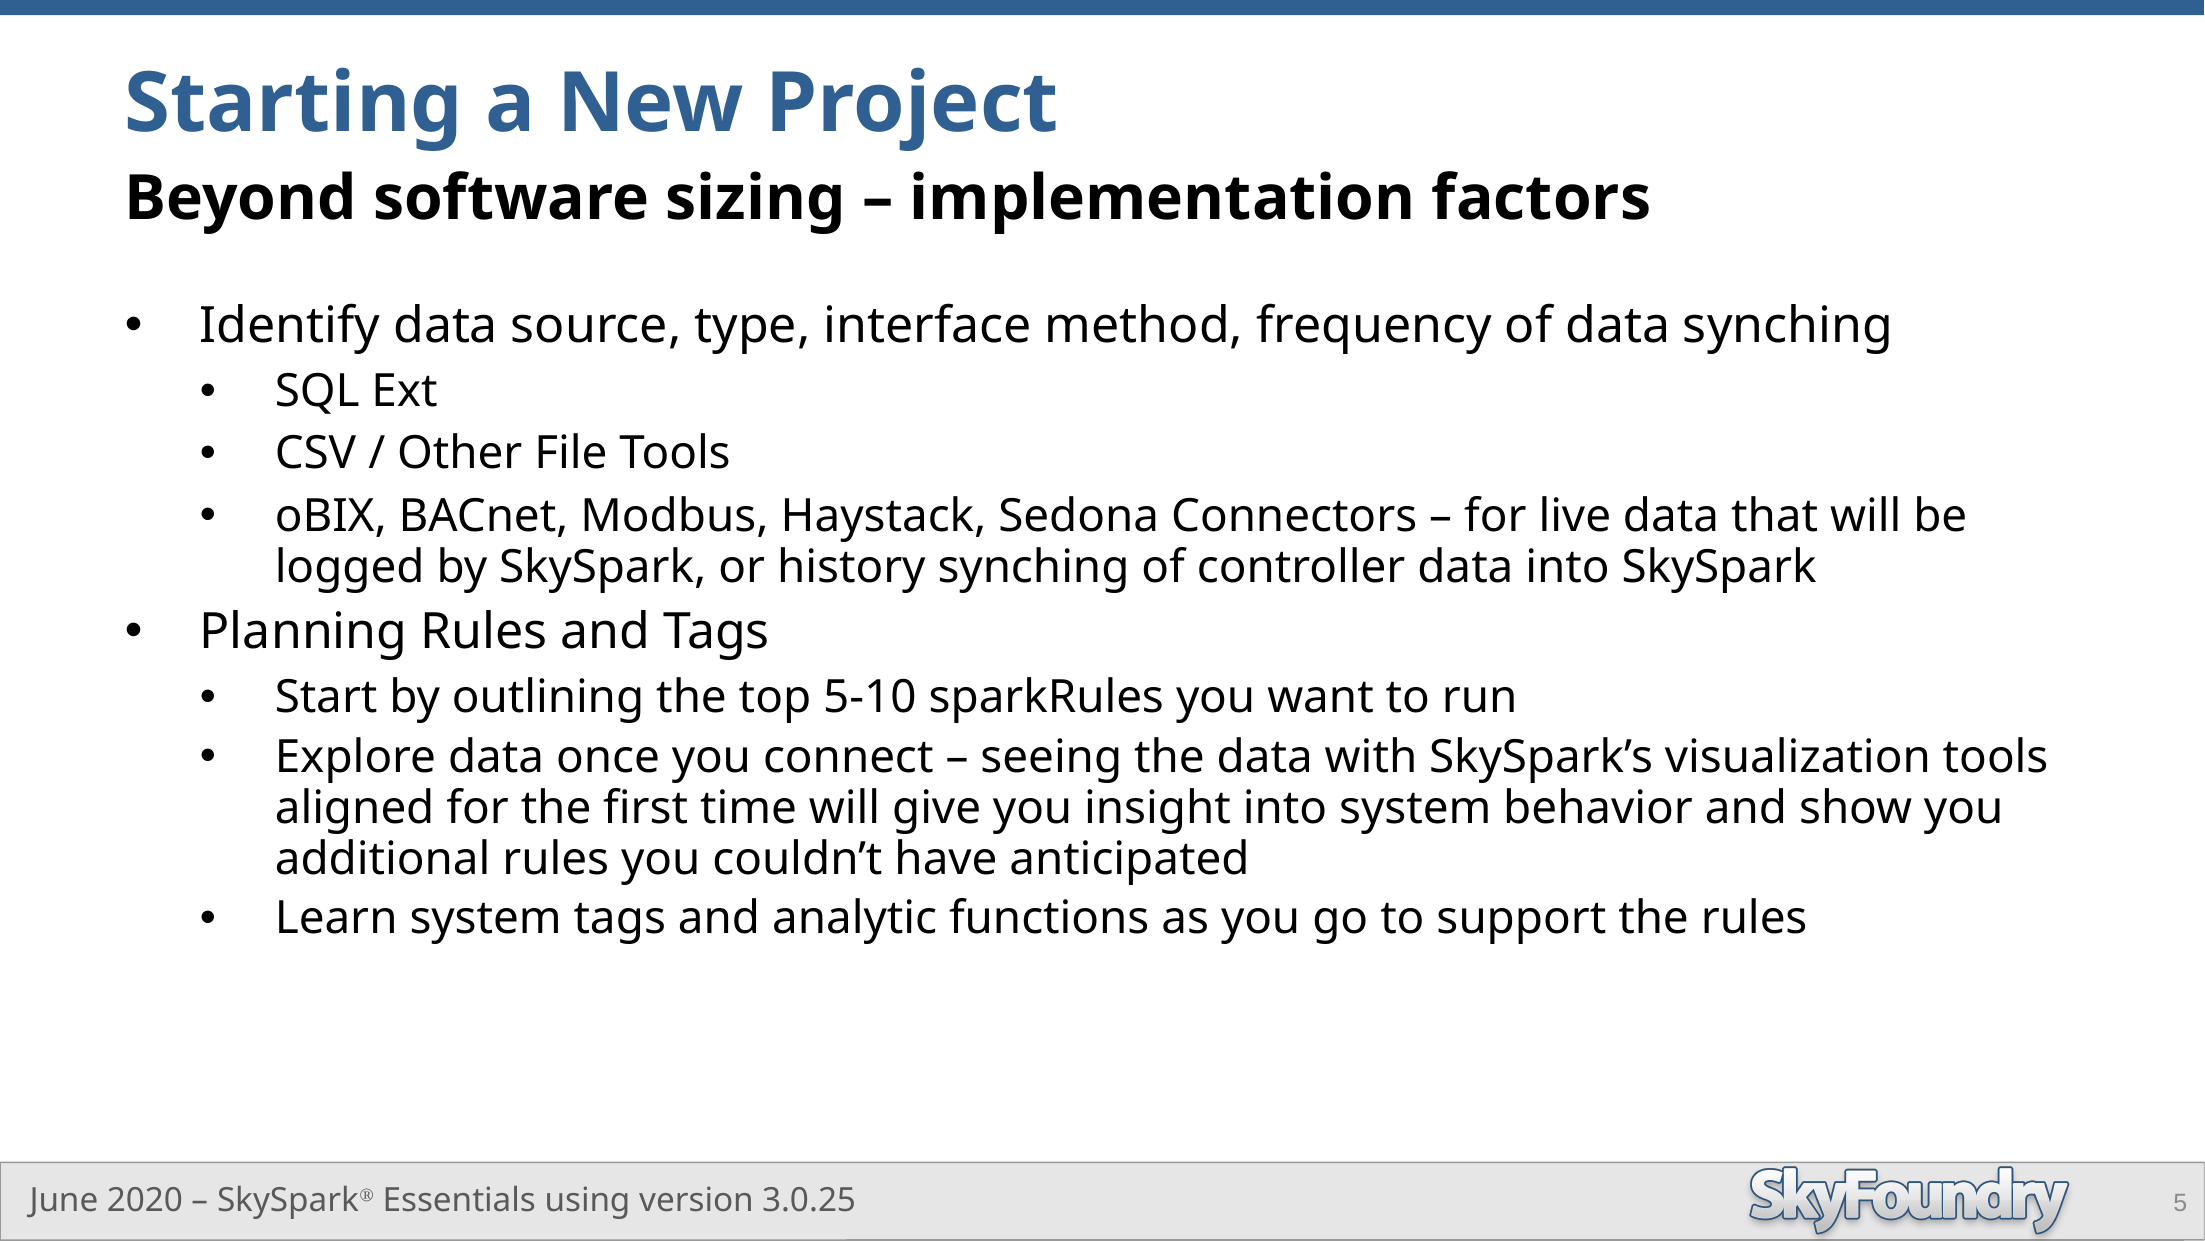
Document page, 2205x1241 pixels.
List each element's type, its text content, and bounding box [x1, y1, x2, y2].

title Starting a New Project [110, 49, 2094, 158]
picture [1739, 1236, 2076, 1241]
slide_number 5 [1706, 1170, 2203, 1236]
list Beyond software sizing – implementation factors [110, 165, 1990, 242]
picture [1739, 1145, 2076, 1170]
list Identify data source, type, interface method, frequency of data synching SQL Ext CSV / Other File Tools oBIX, BACnet, Modbus, Haystack, Sedona Connectors – for live data that will be logged by SkySpark, or history synching of controller data into SkySpark Planning Rules and Tags Start by outlining the top 5-10 sparkRules you want to run Explore data once you connect – seeing the data with SkySpark’s visualization tools aligned for the first time will give you insight into system behavior and show you additional rules you couldn’t have anticipated Learn system tags and analytic functions as you go to support the rules [110, 290, 2094, 1109]
